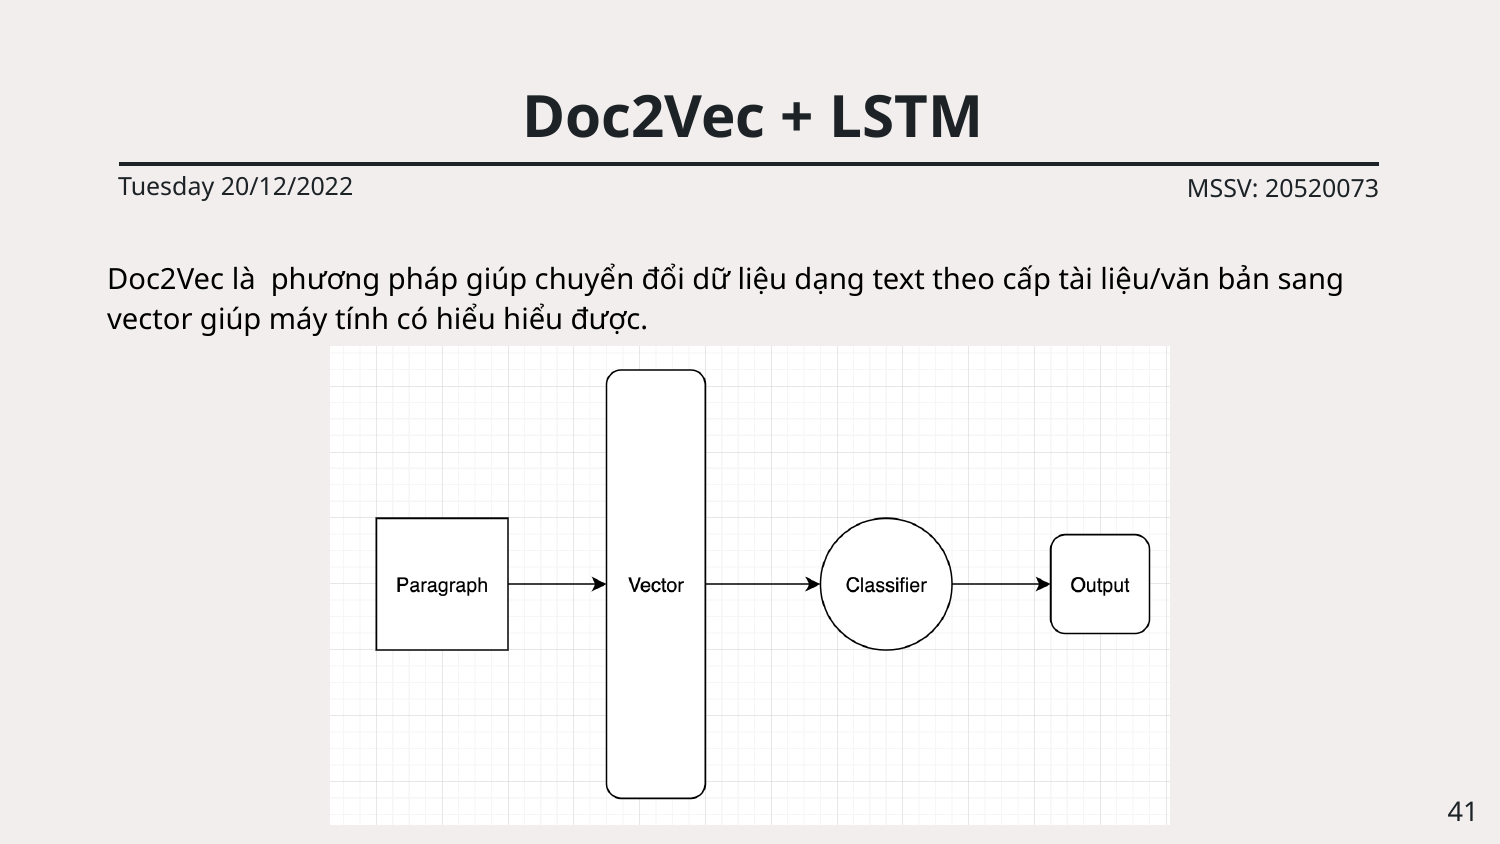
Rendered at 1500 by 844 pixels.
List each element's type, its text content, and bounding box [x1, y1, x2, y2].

subtitle Tuesday 20/12/2022 [118, 171, 371, 200]
slide_number ‹#› [1403, 779, 1494, 844]
subtitle MSSV: 20520073 [1125, 171, 1380, 200]
title Doc2Vec + LSTM [134, 80, 1372, 150]
picture [329, 346, 1171, 825]
text_box Doc2Vec là phương pháp giúp chuyển đổi dữ liệu dạng text theo cấp tài liệu/văn bản sang vector giúp máy tính có hiểu hiểu được. [92, 240, 1393, 351]
